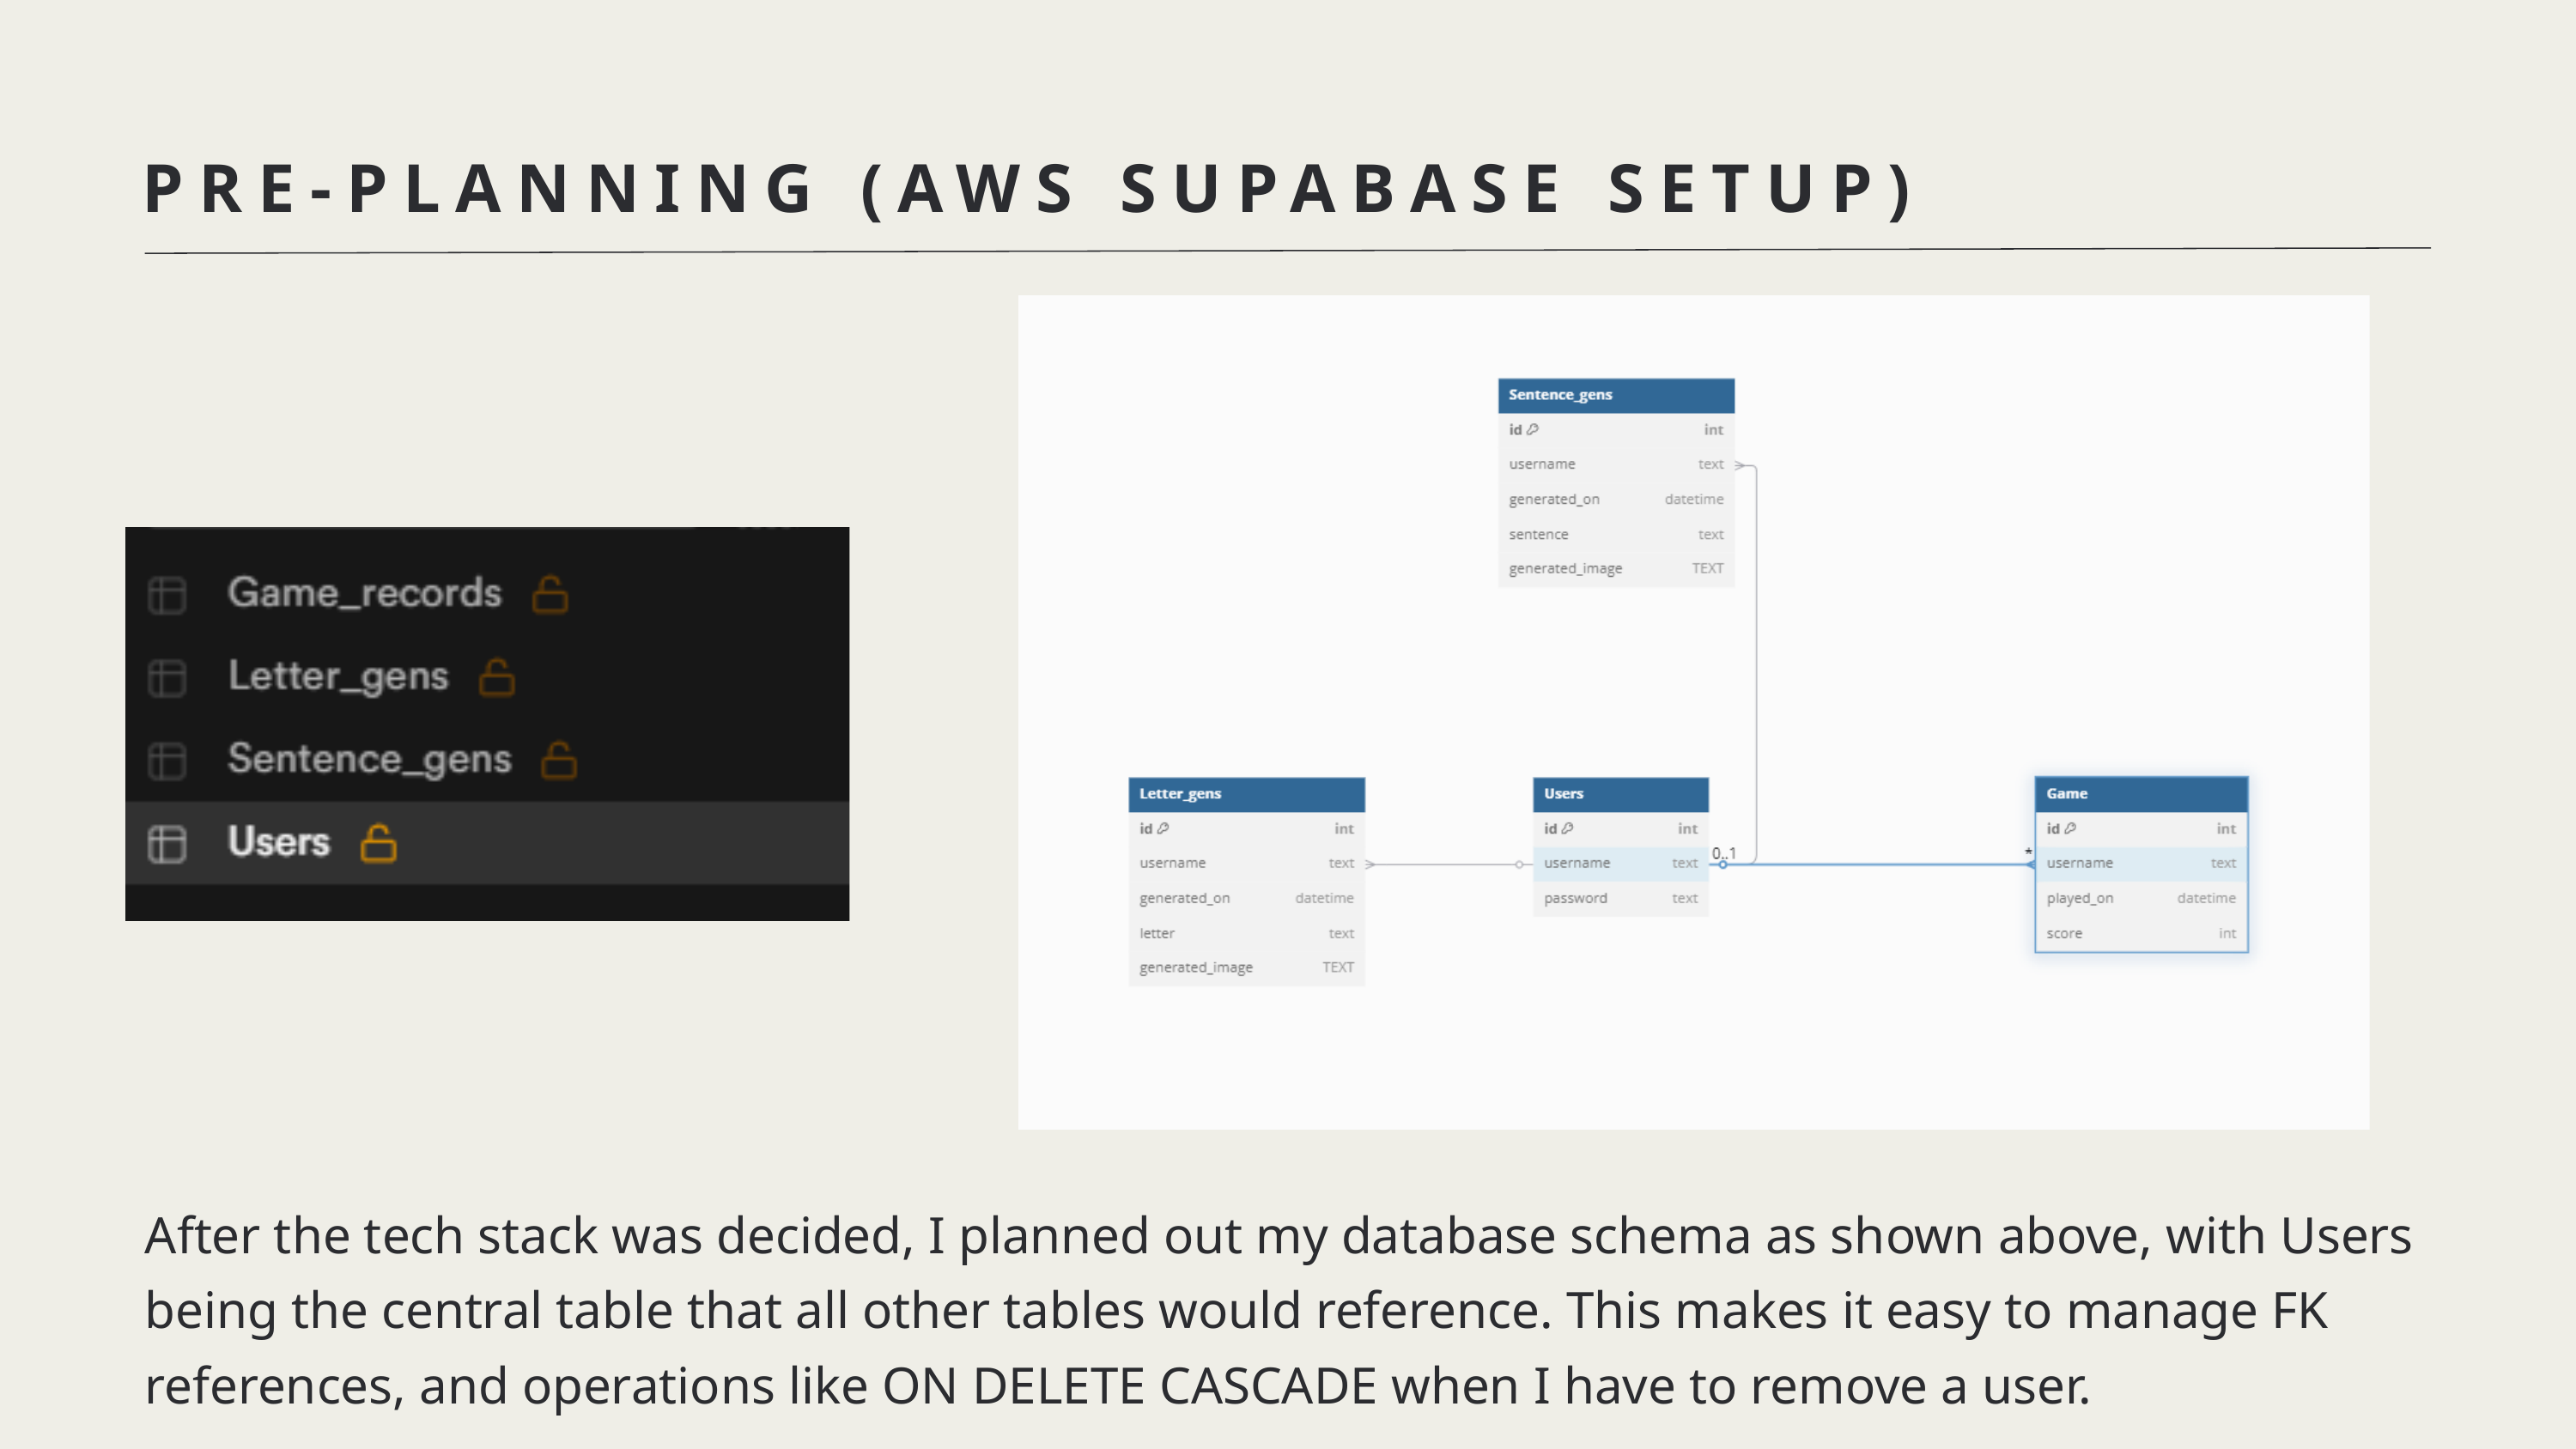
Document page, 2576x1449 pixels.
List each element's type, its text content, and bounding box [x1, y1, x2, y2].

text_box PRE-PLANNING (AWS SUPABASE SETUP) [142, 132, 2428, 226]
text_box [125, 527, 850, 921]
text_box [1018, 295, 2370, 1130]
text_box After the tech stack was decided, I planned out my database schema as shown above, with Users being the central table that all other tables would reference. This makes it easy to manage FK references, and operations like ON DELETE CASCADE when I have to remove a user. [144, 1188, 2481, 1414]
